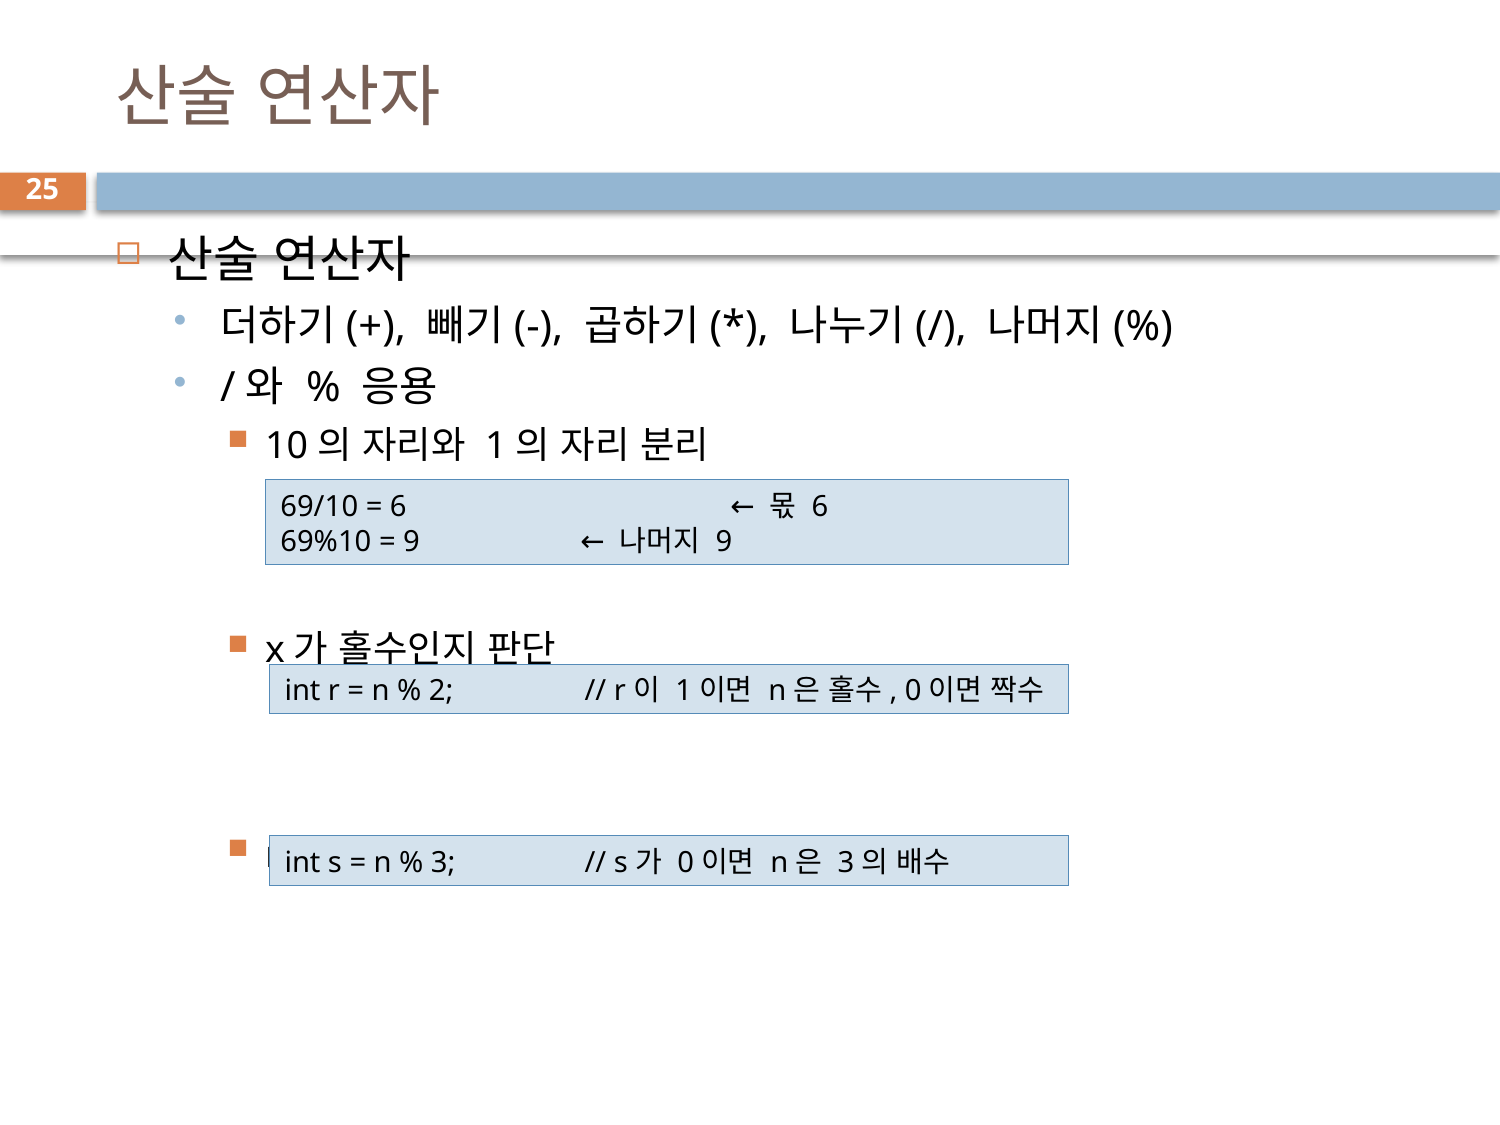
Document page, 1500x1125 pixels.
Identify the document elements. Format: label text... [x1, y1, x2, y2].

title 산술 연산자 [100, 75, 1438, 149]
slide_number 25 [0, 170, 87, 211]
text_box int s = n % 3; // s가 0이면 n은 3의 배수 [269, 835, 1069, 886]
text_box 69/10 = 6 ← 몫 6 69%10 = 9 ← 나머지 9 [265, 479, 1069, 565]
list 산술 연산자 더하기(+), 빼기(-), 곱하기(*), 나누기(/), 나머지(%) /와 % 응용 10의 자리와 1의 자리 분리 x가 홀수인지 판단 n의 값이 3의 배수인지 확인 [100, 219, 1438, 1047]
text_box int r = n % 2; // r이 1이면 n은 홀수, 0이면 짝수 [269, 664, 1069, 714]
text_box [0, 0, 1500, 75]
